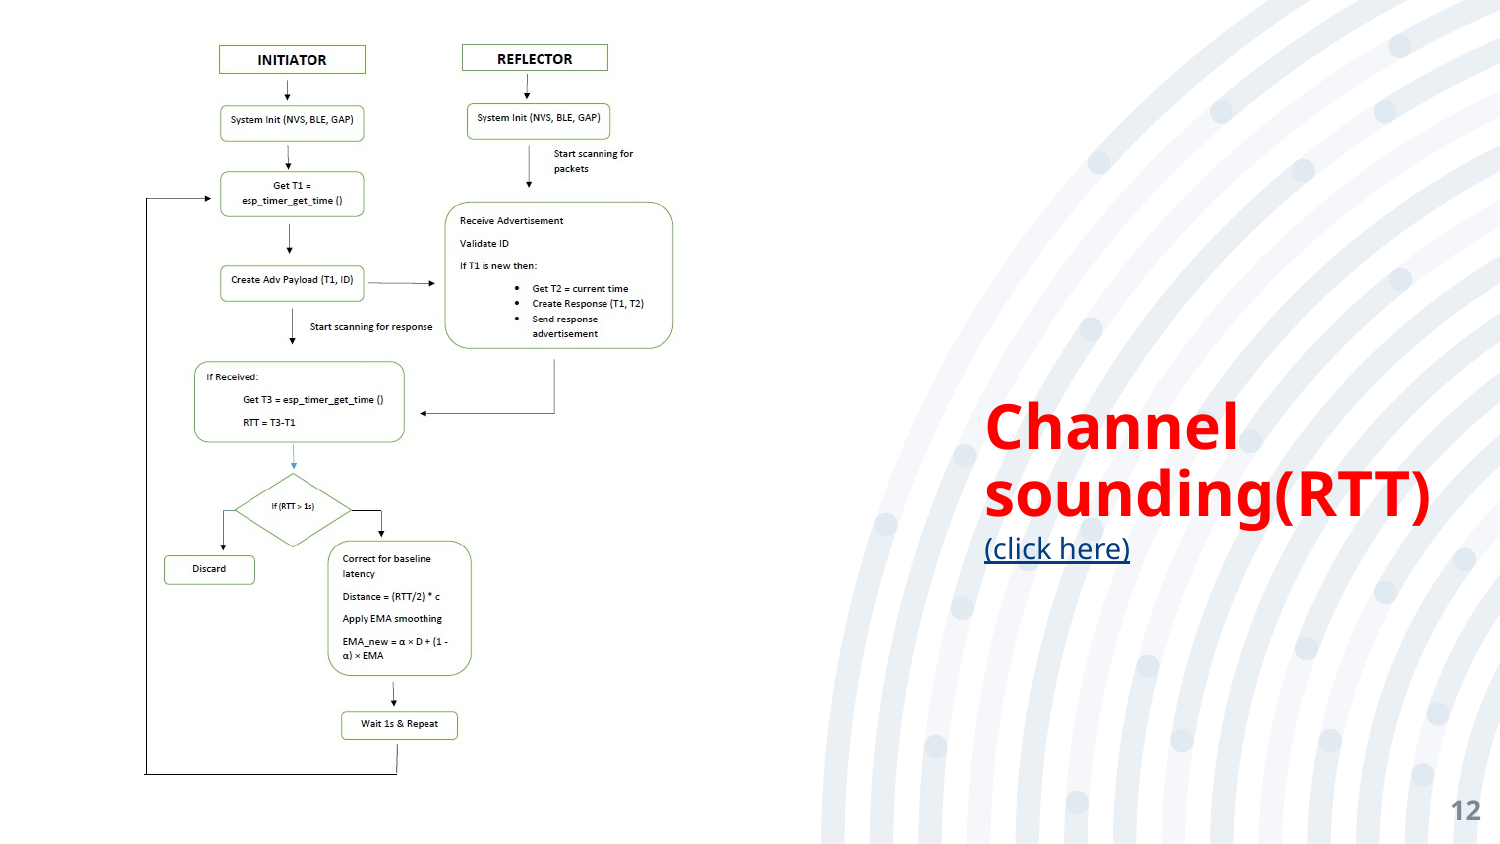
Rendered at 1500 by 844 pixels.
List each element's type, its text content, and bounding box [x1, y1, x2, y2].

slide_number 12 [1391, 779, 1482, 844]
title Channel sounding(RTT) (click here) [984, 469, 1464, 567]
picture [132, 36, 720, 829]
